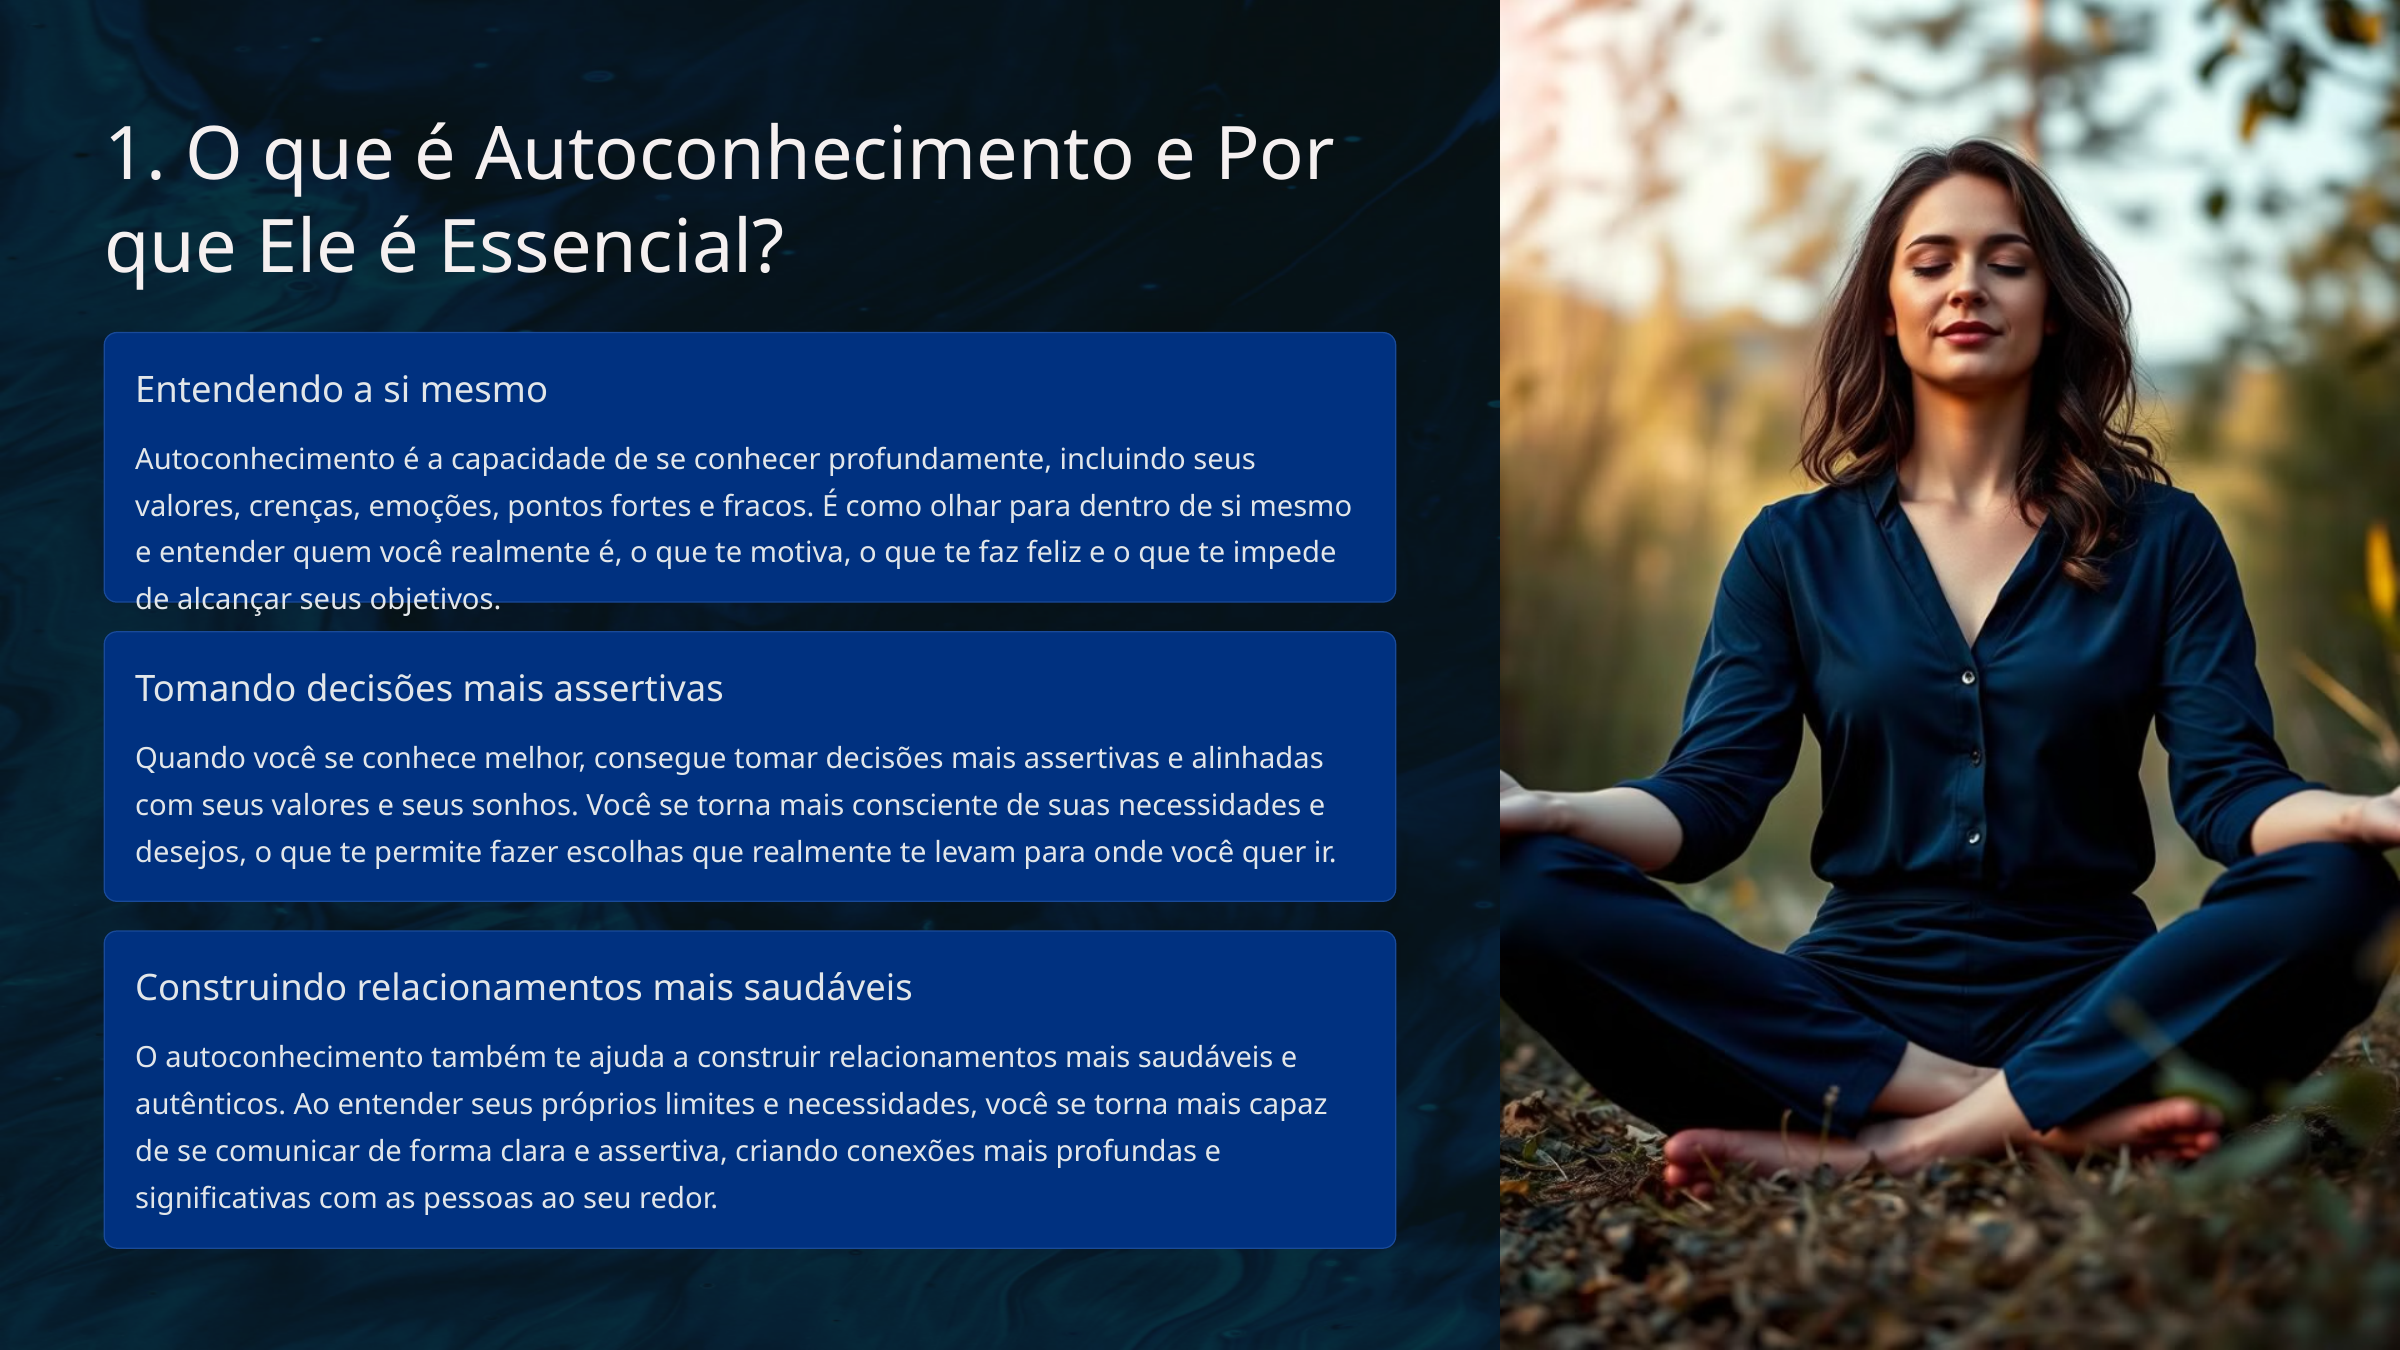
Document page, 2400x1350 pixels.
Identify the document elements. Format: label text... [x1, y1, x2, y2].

text_box Construindo relacionamentos mais saudáveis [135, 962, 841, 1009]
text_box [104, 332, 1396, 603]
picture [0, 0, 2400, 1350]
text_box [104, 931, 1396, 1249]
text_box Entendendo a si mesmo [135, 363, 512, 411]
text_box Tomando decisões mais assertivas [135, 662, 675, 710]
text_box 1. O que é Autoconhecimento e Por que Ele é Essencial? [104, 101, 1396, 288]
text_box [104, 631, 1396, 902]
text_box Autoconhecimento é a capacidade de se conhecer profundamente, incluindo seus valores, crenças, emoções, pontos fortes e fracos. É como olhar para dentro de si mesmo e entender quem você realmente é, o que te motiva, o que te faz feliz e o que te impede de alcançar seus objetivos. [135, 428, 1365, 572]
text_box Quando você se conhece melhor, consegue tomar decisões mais assertivas e alinhadas com seus valores e seus sonhos. Você se torna mais consciente de suas necessidades e desejos, o que te permite fazer escolhas que realmente te levam para onde você quer ir. [135, 727, 1365, 871]
text_box O autoconhecimento também te ajuda a construir relacionamentos mais saudáveis e autênticos. Ao entender seus próprios limites e necessidades, você se torna mais capaz de se comunicar de forma clara e assertiva, criando conexões mais profundas e significativas com as pessoas ao seu redor. [135, 1026, 1365, 1218]
